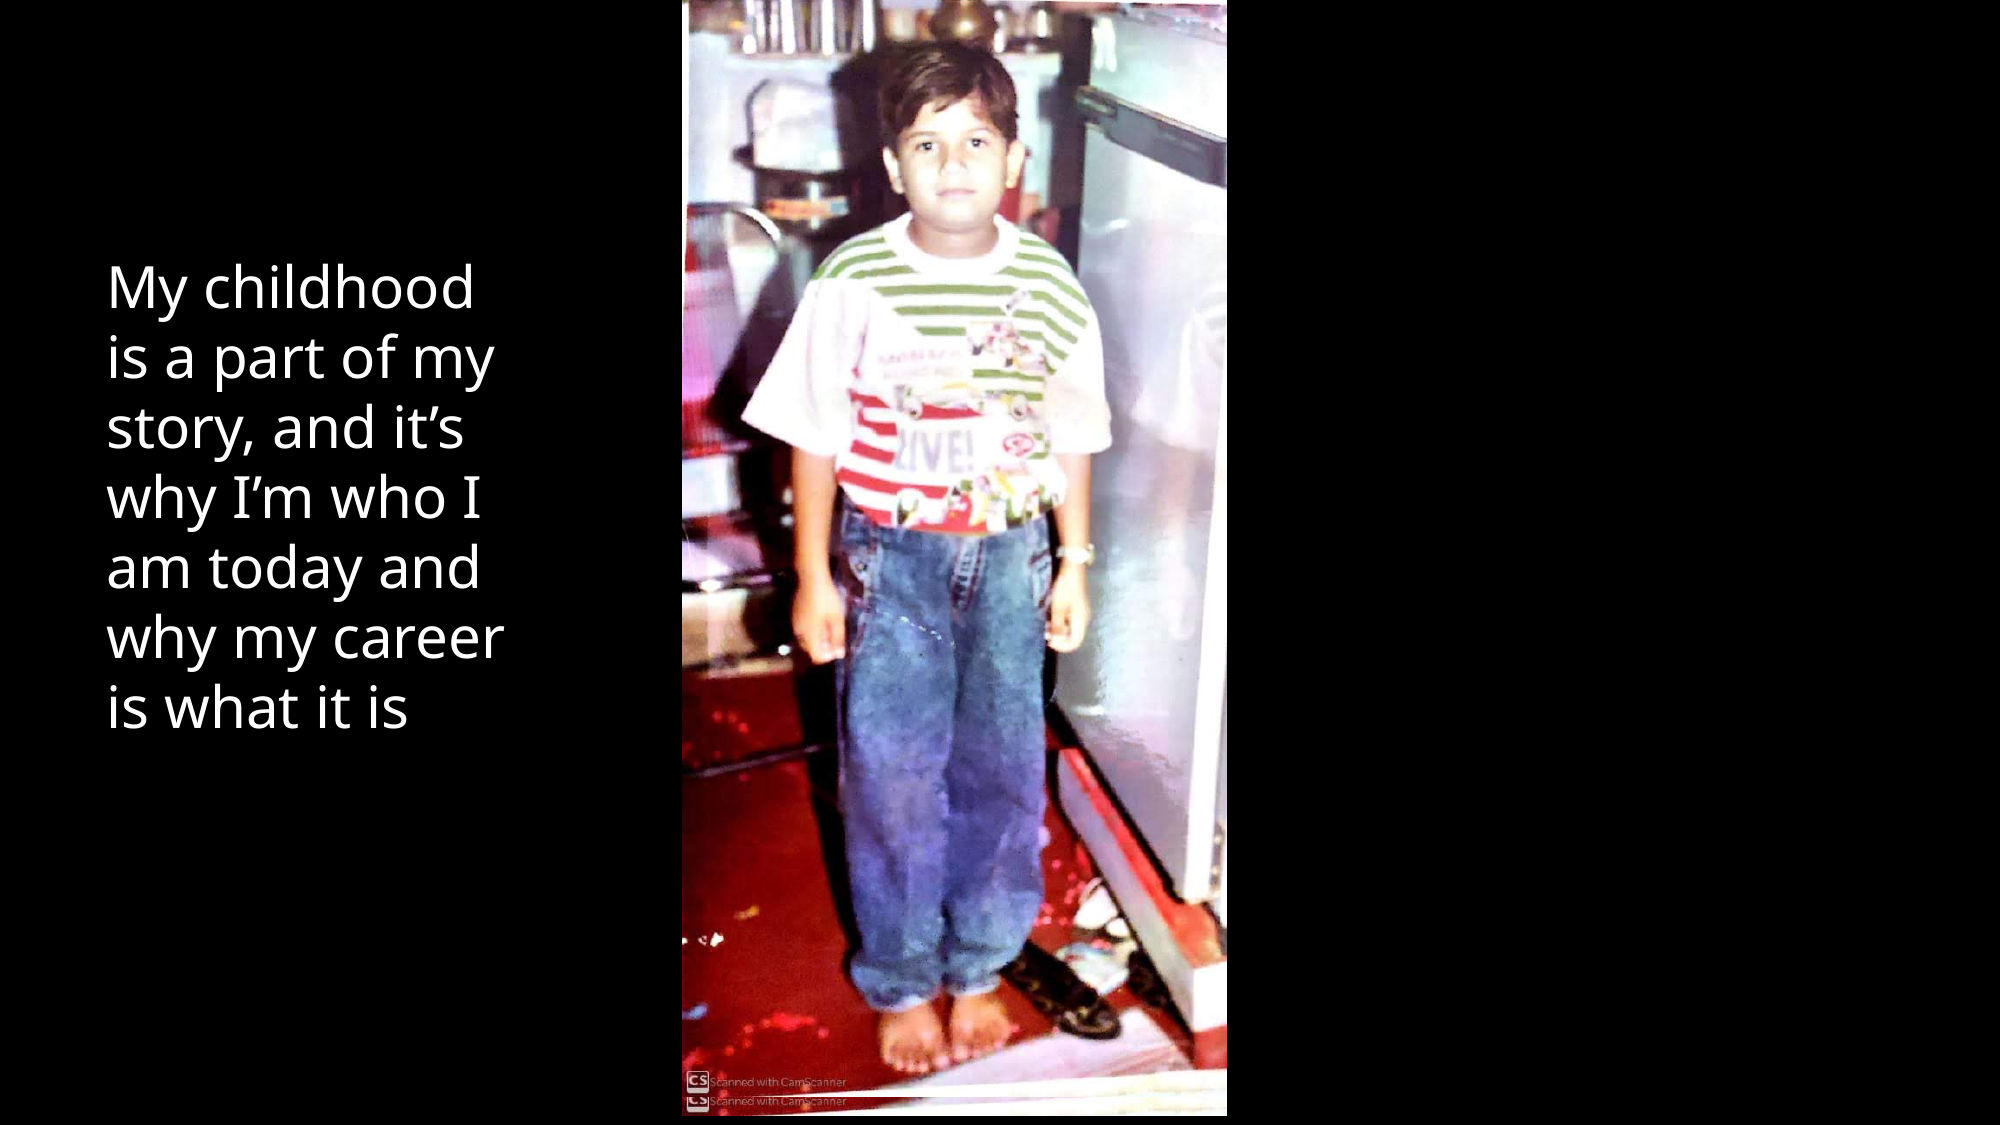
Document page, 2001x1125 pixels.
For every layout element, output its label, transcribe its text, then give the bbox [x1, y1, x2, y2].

picture [682, 0, 1227, 1116]
text_box My childhood is a part of my story, and it’s why I’m who I am today and why my career is what it is [91, 243, 532, 748]
